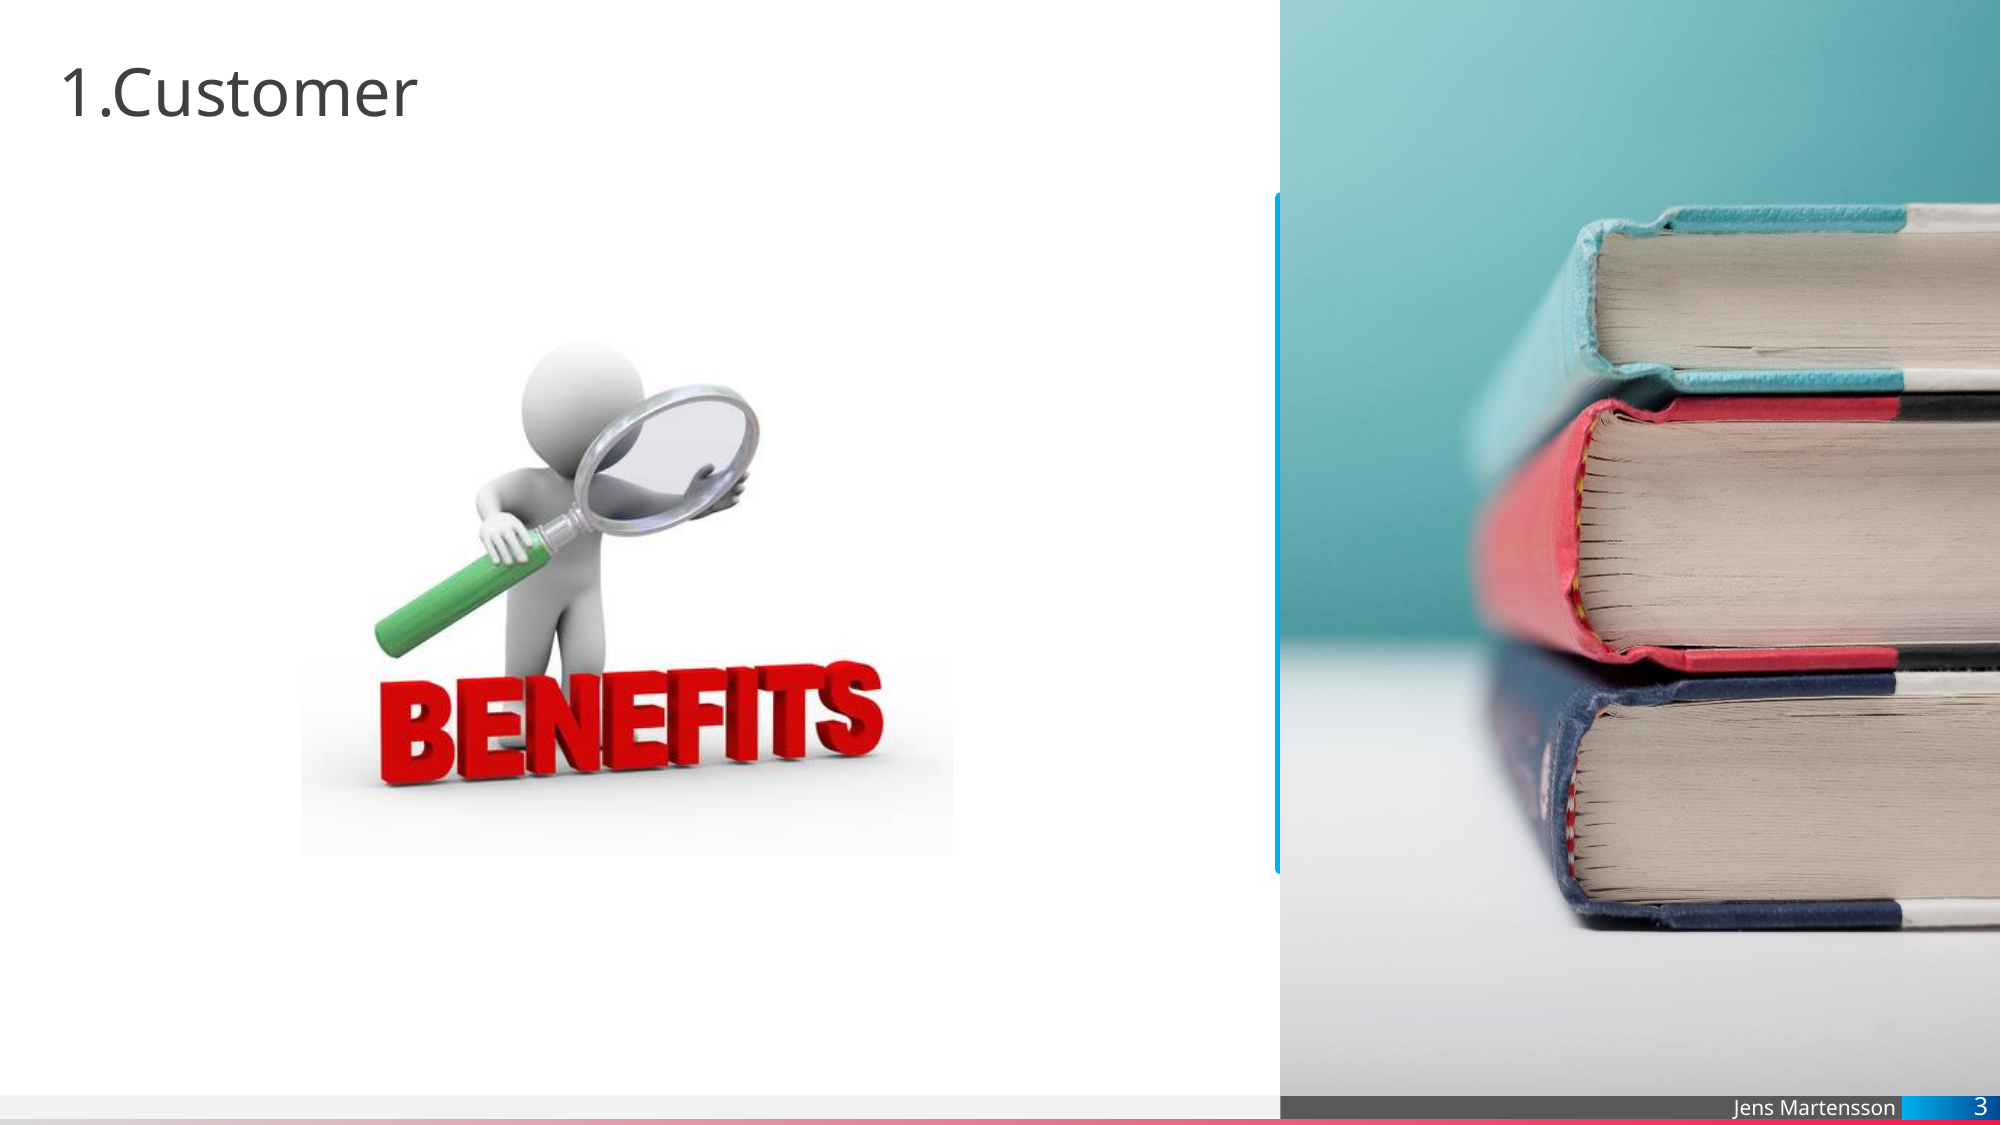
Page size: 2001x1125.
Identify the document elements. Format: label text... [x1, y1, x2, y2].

title 1.Customer [59, 59, 1207, 148]
slide_number 3 [1901, 1096, 2000, 1120]
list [301, 269, 953, 856]
picture [1280, 0, 2000, 1096]
